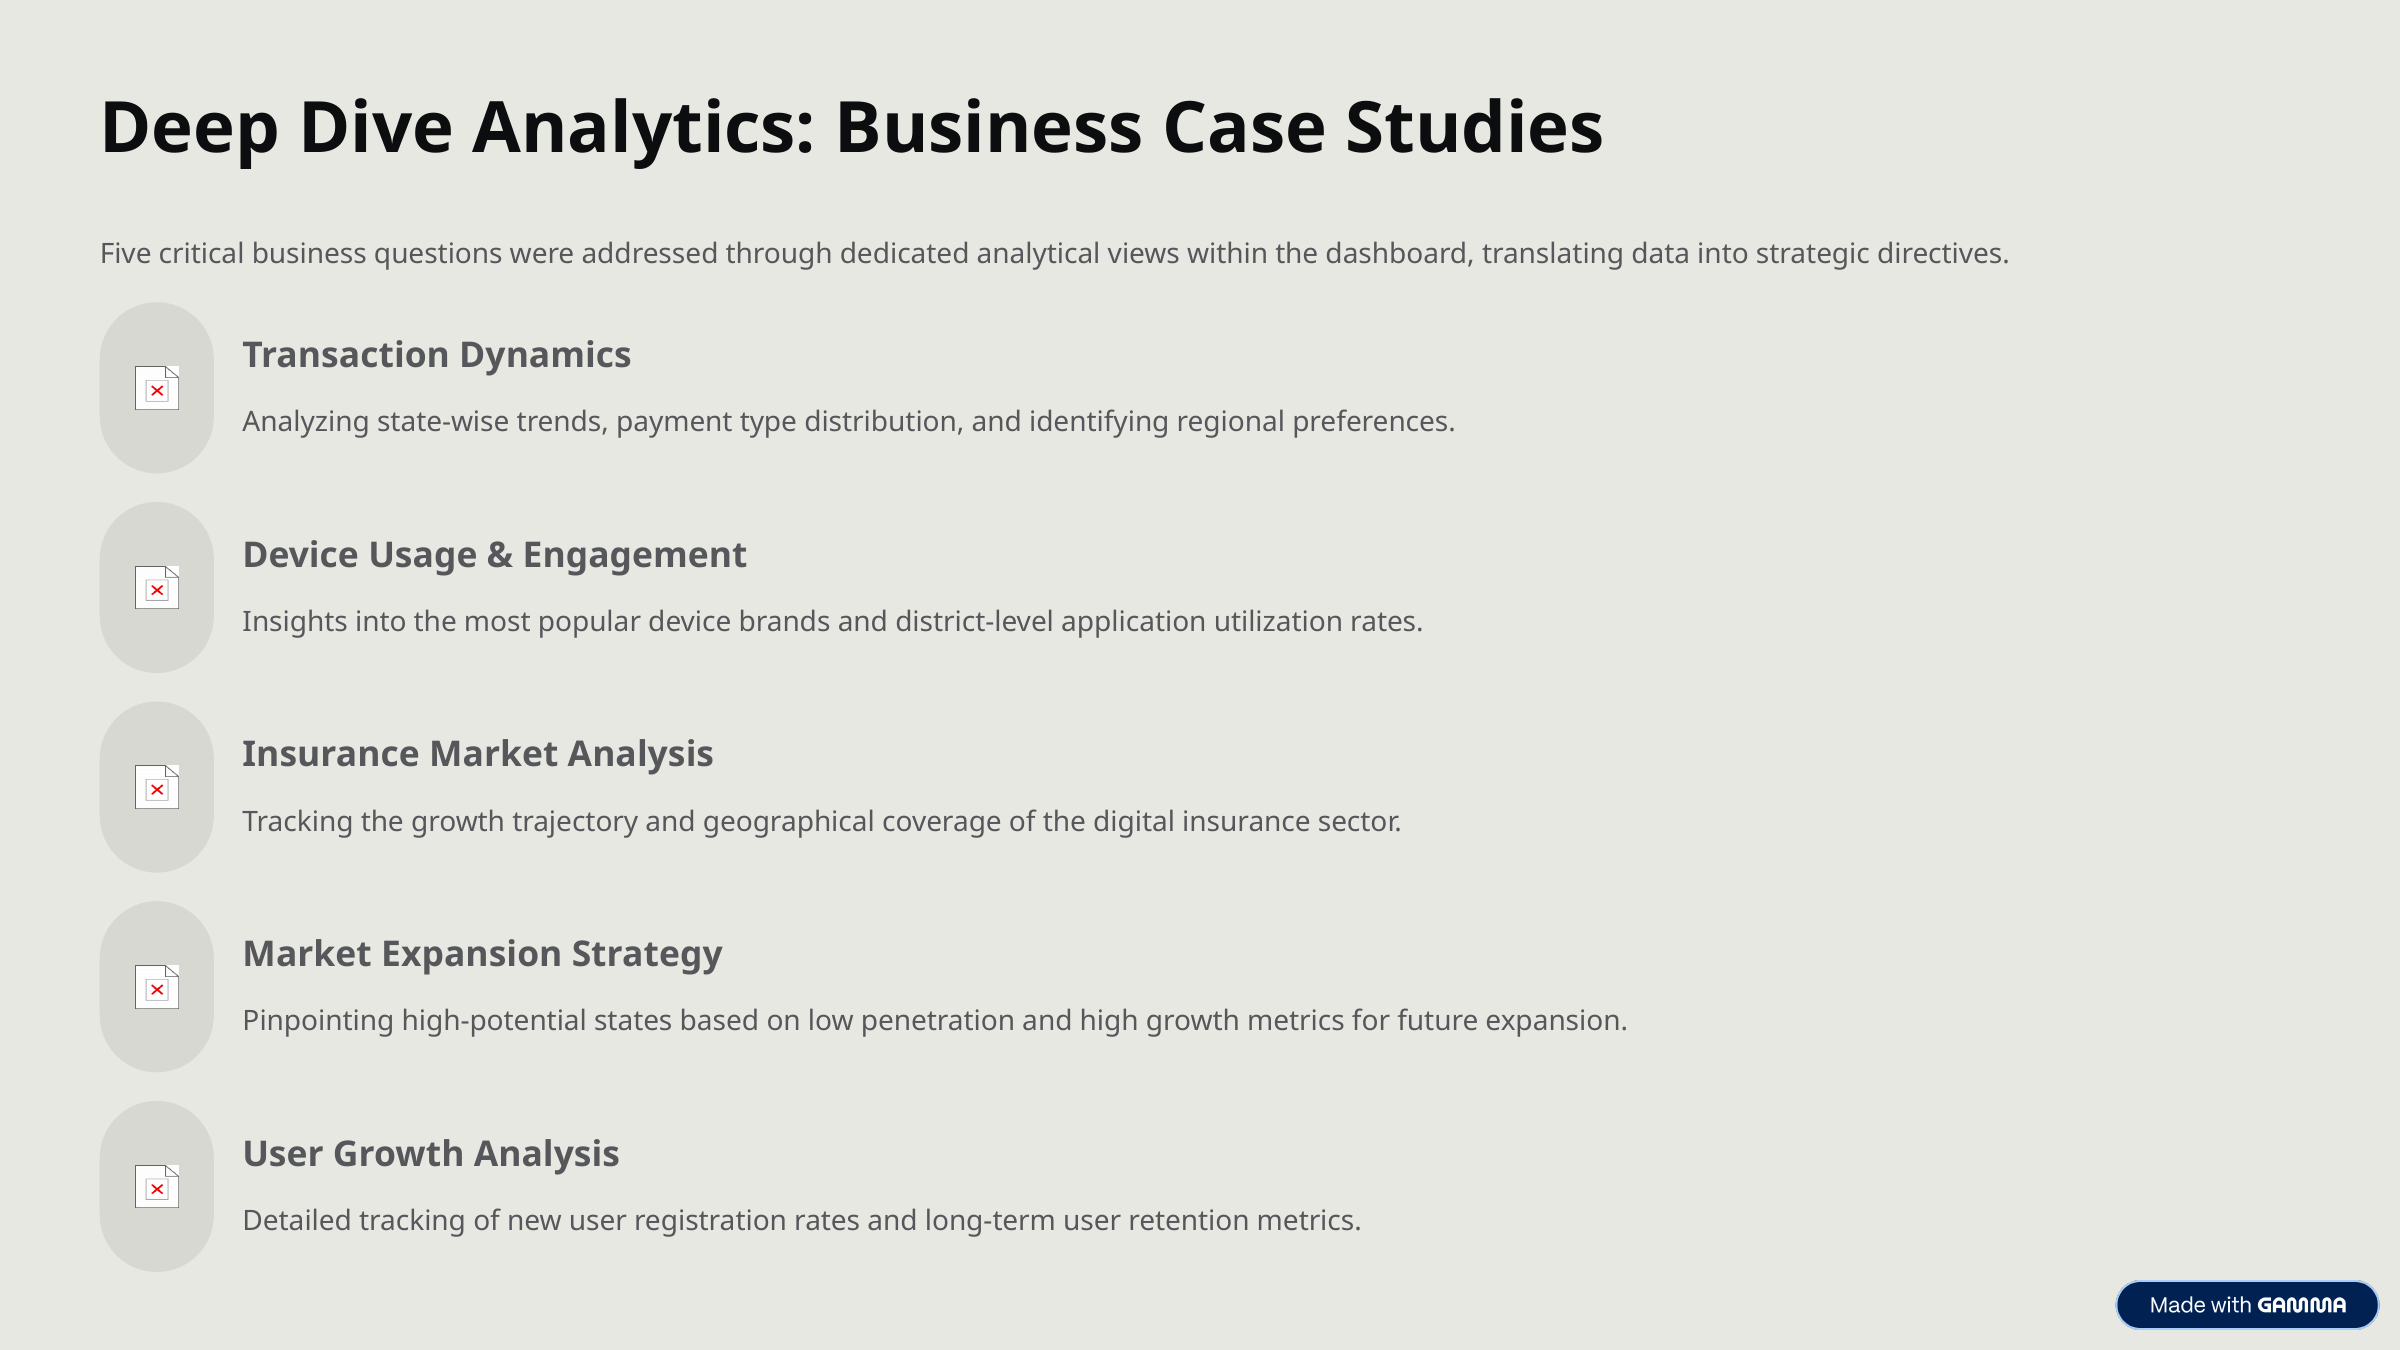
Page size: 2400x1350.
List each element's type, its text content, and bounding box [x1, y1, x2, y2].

text_box Tracking the growth trajectory and geographical coverage of the digital insurance sector. [242, 791, 2301, 838]
text_box Transaction Dynamics [242, 330, 756, 376]
text_box [99, 1100, 214, 1272]
text_box [99, 302, 214, 474]
text_box User Growth Analysis [242, 1129, 729, 1174]
text_box Insights into the most popular device brands and district-level application utilization rates. [242, 592, 2301, 638]
picture [135, 566, 179, 609]
picture [135, 1165, 179, 1208]
text_box [99, 501, 214, 674]
text_box Deep Dive Analytics: Business Case Studies [99, 78, 1989, 168]
picture [2106, 1271, 2389, 1339]
picture [135, 965, 179, 1009]
text_box Market Expansion Strategy [242, 929, 856, 975]
text_box Device Usage & Engagement [242, 530, 841, 576]
text_box Pinpointing high-potential states based on low penetration and high growth metrics for future expansion. [242, 991, 2301, 1038]
text_box [99, 701, 214, 873]
text_box Insurance Market Analysis [242, 730, 856, 775]
text_box Five critical business questions were addressed through dedicated analytical views within the dashboard, translating data into strategic directives. [99, 224, 2301, 271]
text_box Analyzing state-wise trends, payment type distribution, and identifying regional preferences. [242, 392, 2301, 439]
picture [135, 366, 179, 410]
picture [135, 765, 179, 809]
text_box Detailed tracking of new user registration rates and long-term user retention metrics. [242, 1191, 2301, 1237]
text_box [99, 901, 214, 1073]
